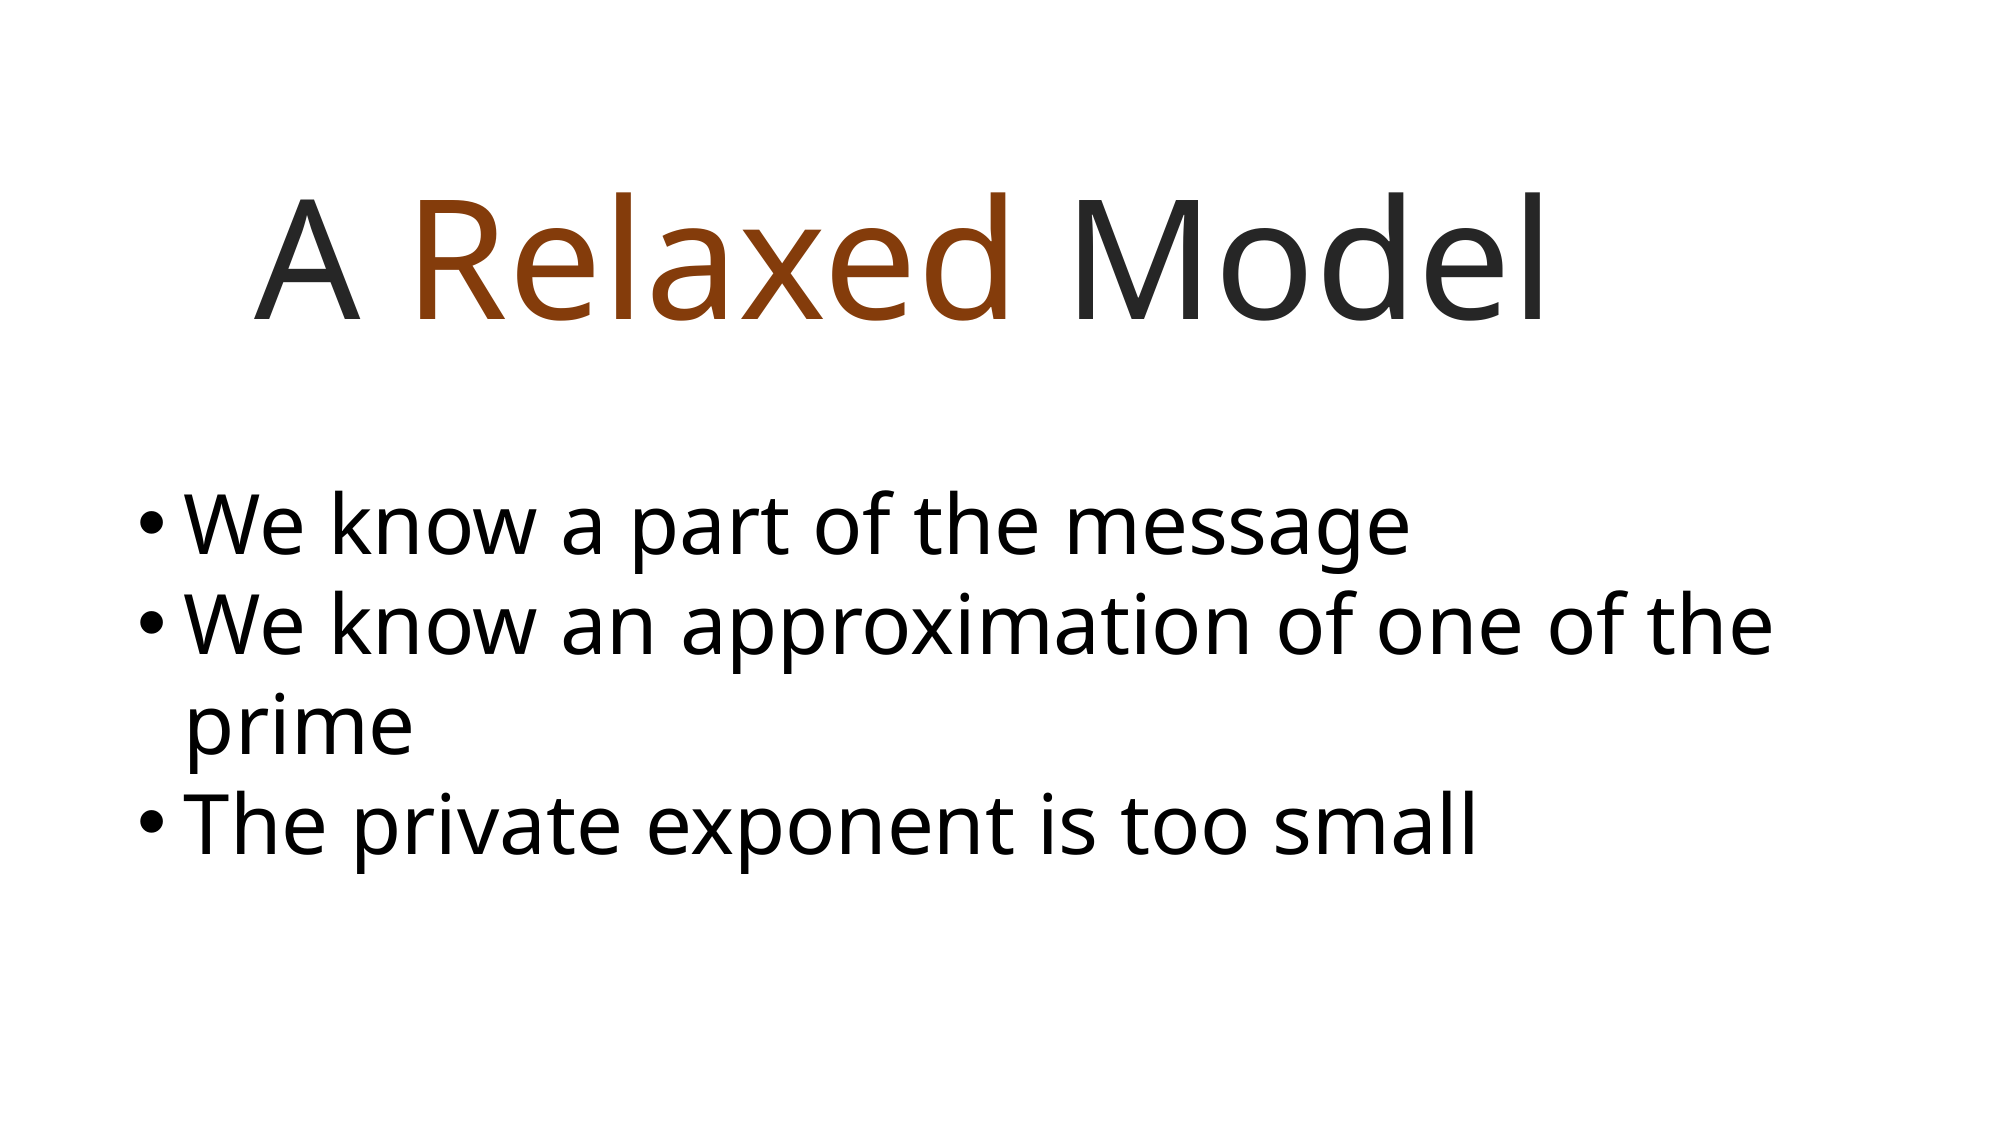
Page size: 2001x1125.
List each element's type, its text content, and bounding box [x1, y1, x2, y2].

text_box A Relaxed Model [240, 145, 1948, 361]
text_box We know a part of the message We know an approximation of one of the prime The private exponent is too small [122, 463, 1851, 879]
